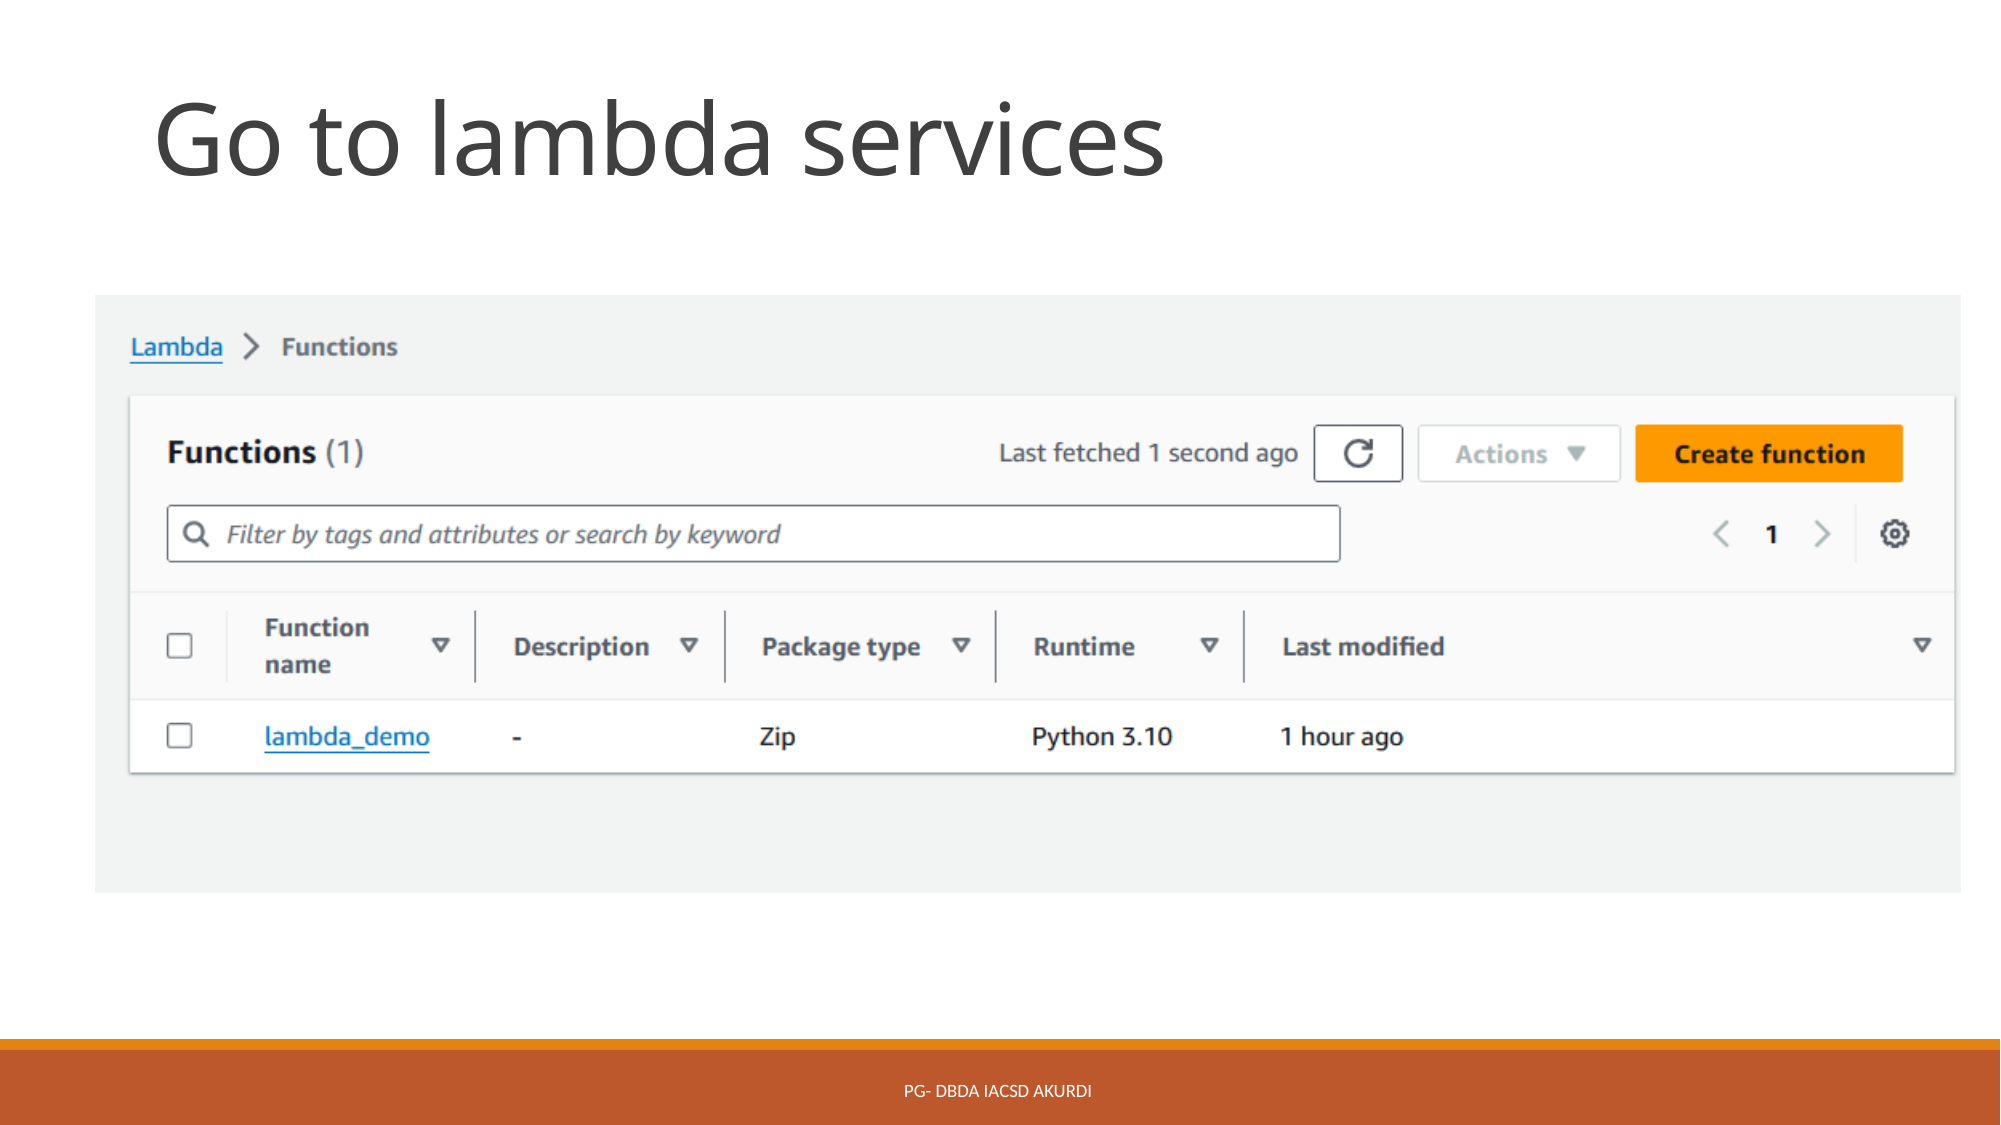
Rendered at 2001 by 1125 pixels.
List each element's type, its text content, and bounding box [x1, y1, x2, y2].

picture [94, 294, 1961, 893]
title Go to lambda services [137, 59, 1863, 204]
footer PG- DBDA IACSD Akurdi [604, 1059, 1396, 1120]
